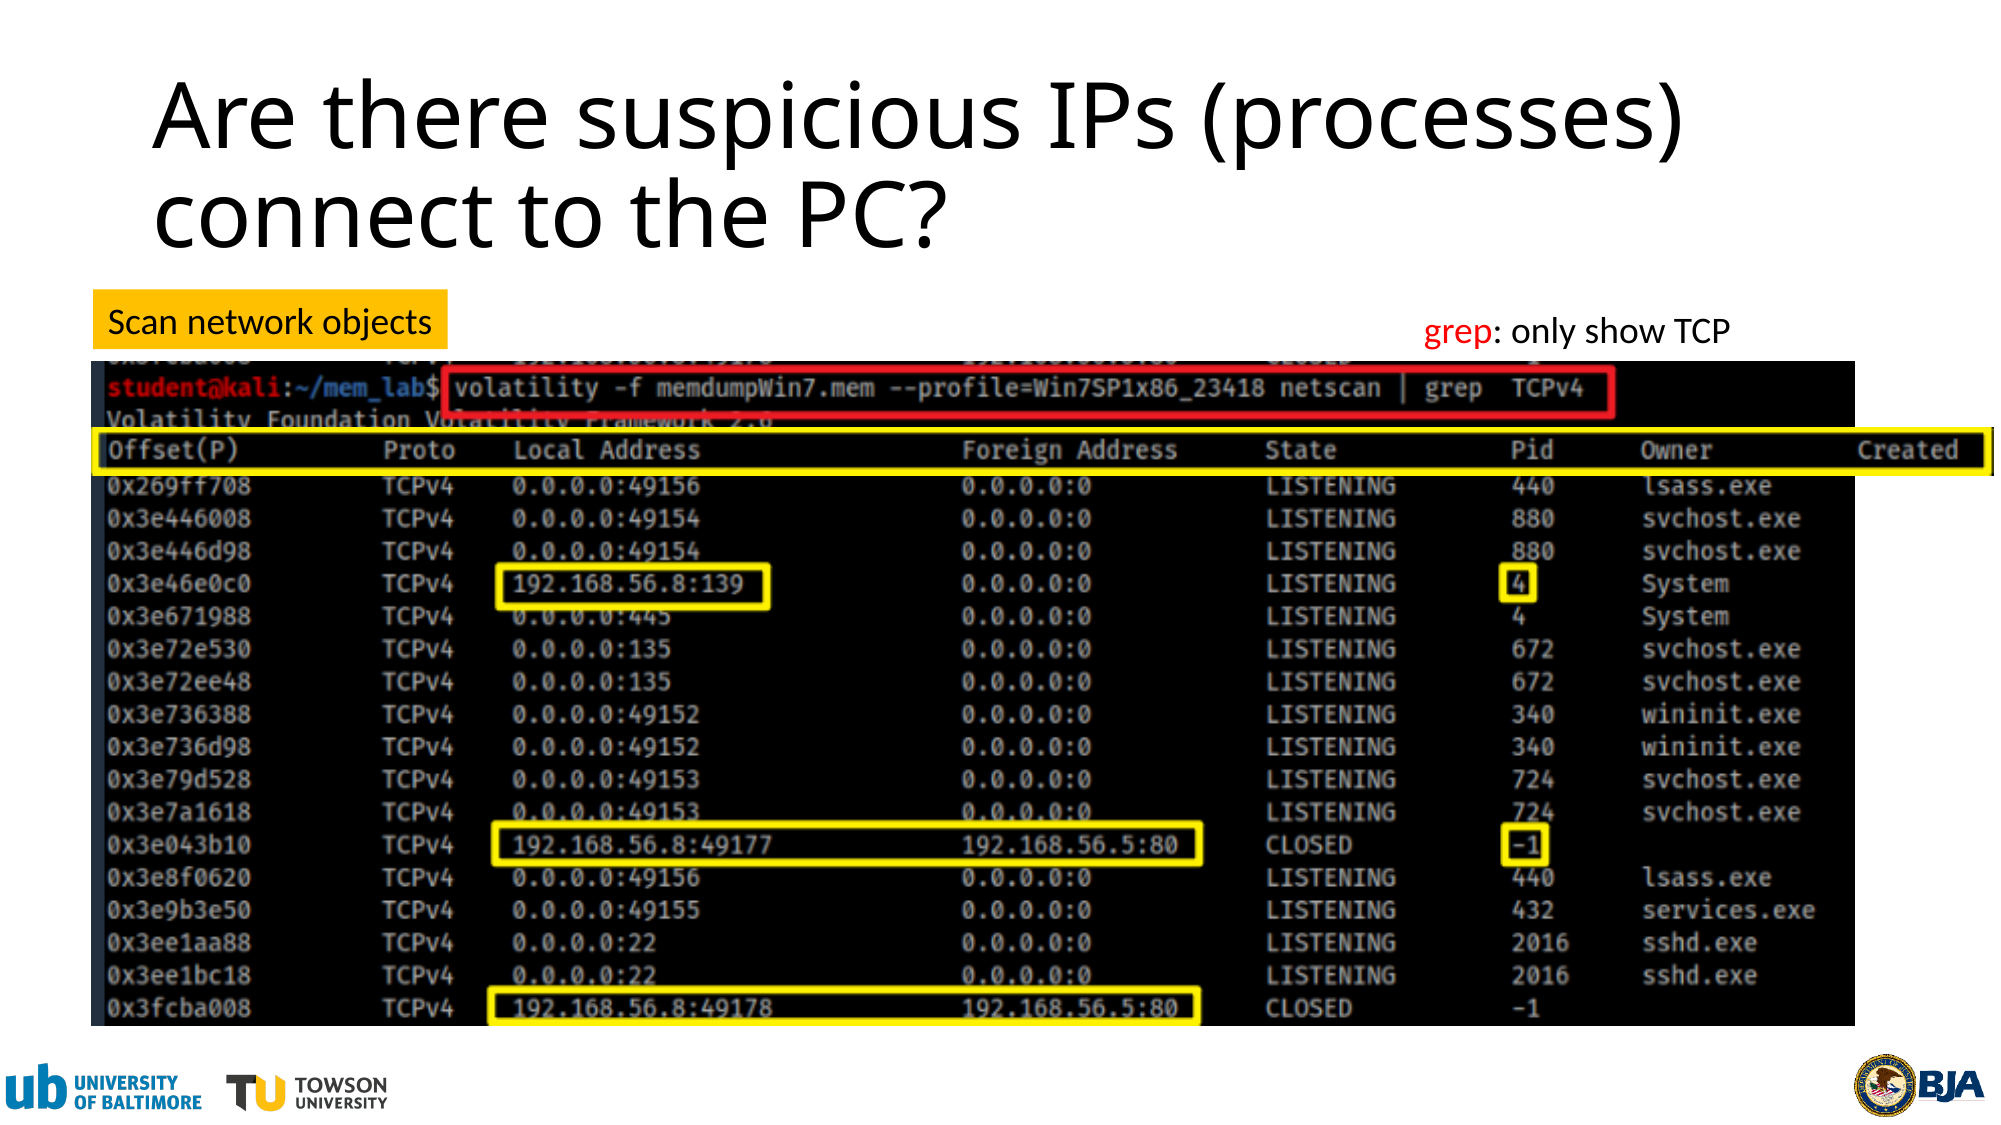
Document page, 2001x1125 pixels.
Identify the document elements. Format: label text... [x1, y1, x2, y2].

picture [1854, 1054, 1986, 1117]
title Are there suspicious IPs (processes) connect to the PC? [137, 59, 1863, 278]
text_box grep: only show TCP [1409, 299, 1746, 359]
text_box Scan network objects [93, 289, 448, 350]
picture [0, 1031, 407, 1125]
picture [91, 361, 1994, 1026]
